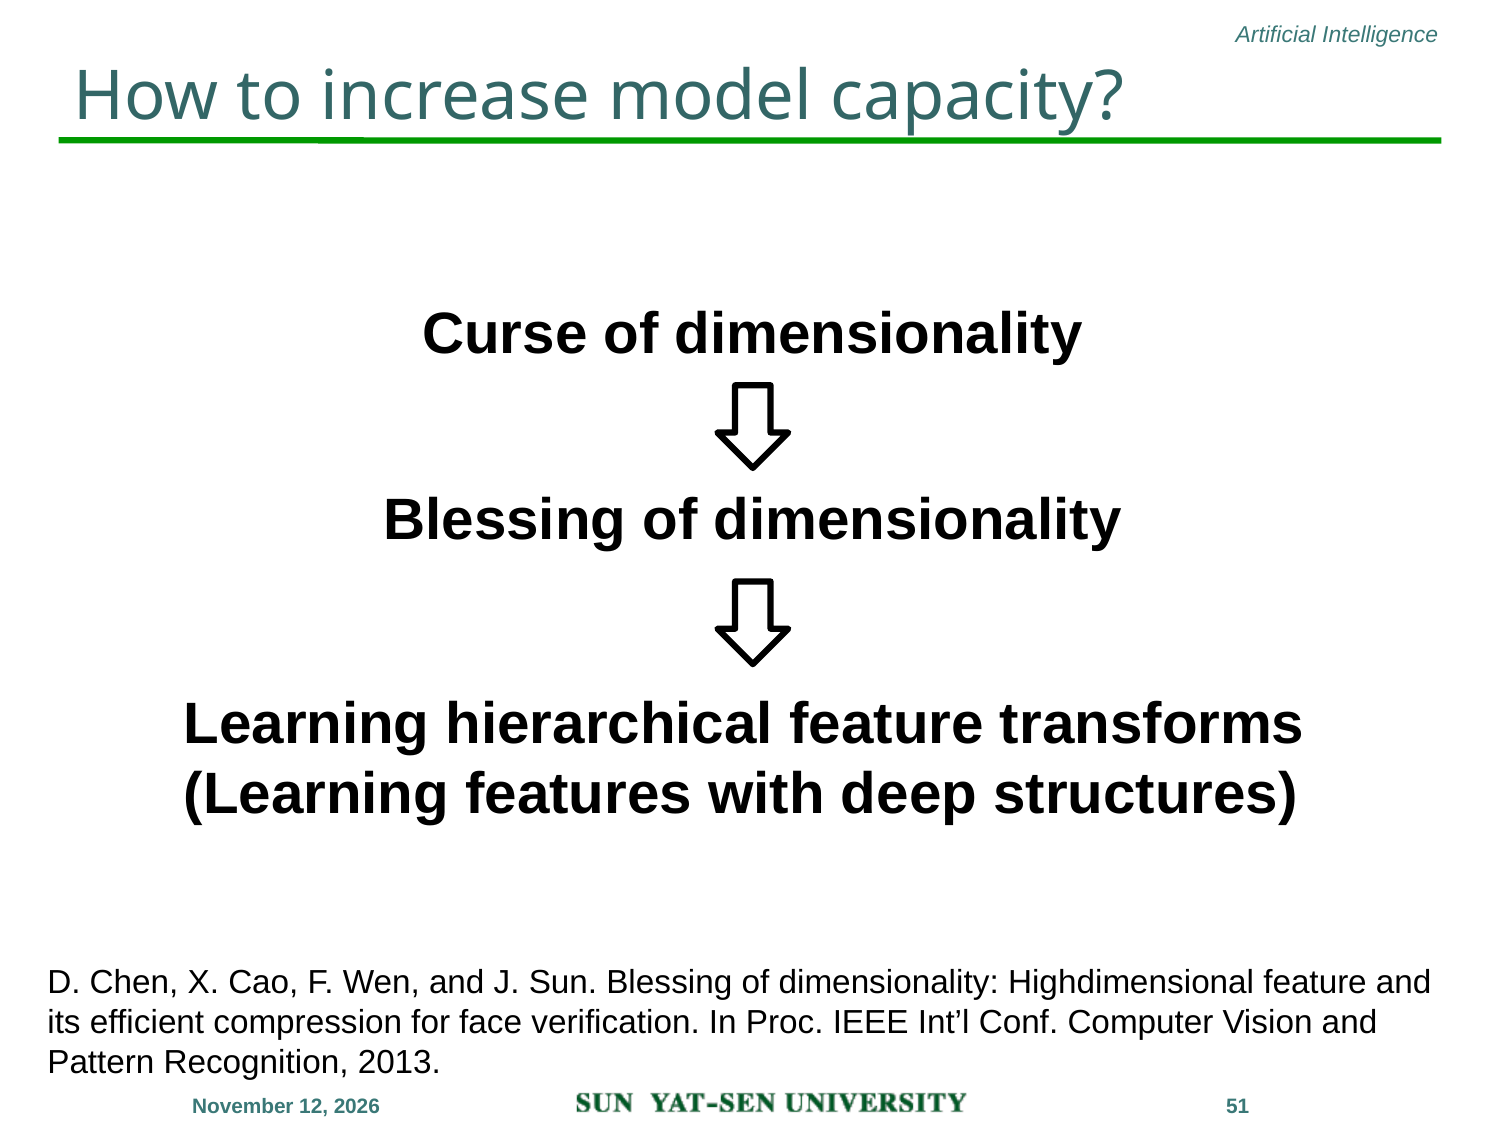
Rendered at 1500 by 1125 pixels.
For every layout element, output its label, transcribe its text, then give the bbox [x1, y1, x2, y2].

picture [566, 1088, 973, 1125]
text_box D. Chen, X. Cao, F. Wen, and J. Sun. Blessing of dimensionality: Highdimensional feature and its efficient compression for face verification. In Proc. IEEE Int’l Conf. Computer Vision and Pattern Recognition, 2013. [32, 953, 1486, 1088]
text_box Curse of dimensionality [407, 287, 1099, 373]
text_box Blessing of dimensionality [368, 473, 1137, 559]
text_box [715, 579, 791, 667]
text_box [715, 383, 791, 471]
title How to increase model capacity? [58, 35, 1442, 141]
text_box Learning hierarchical feature transforms (Learning features with deep structures) [168, 677, 1337, 833]
